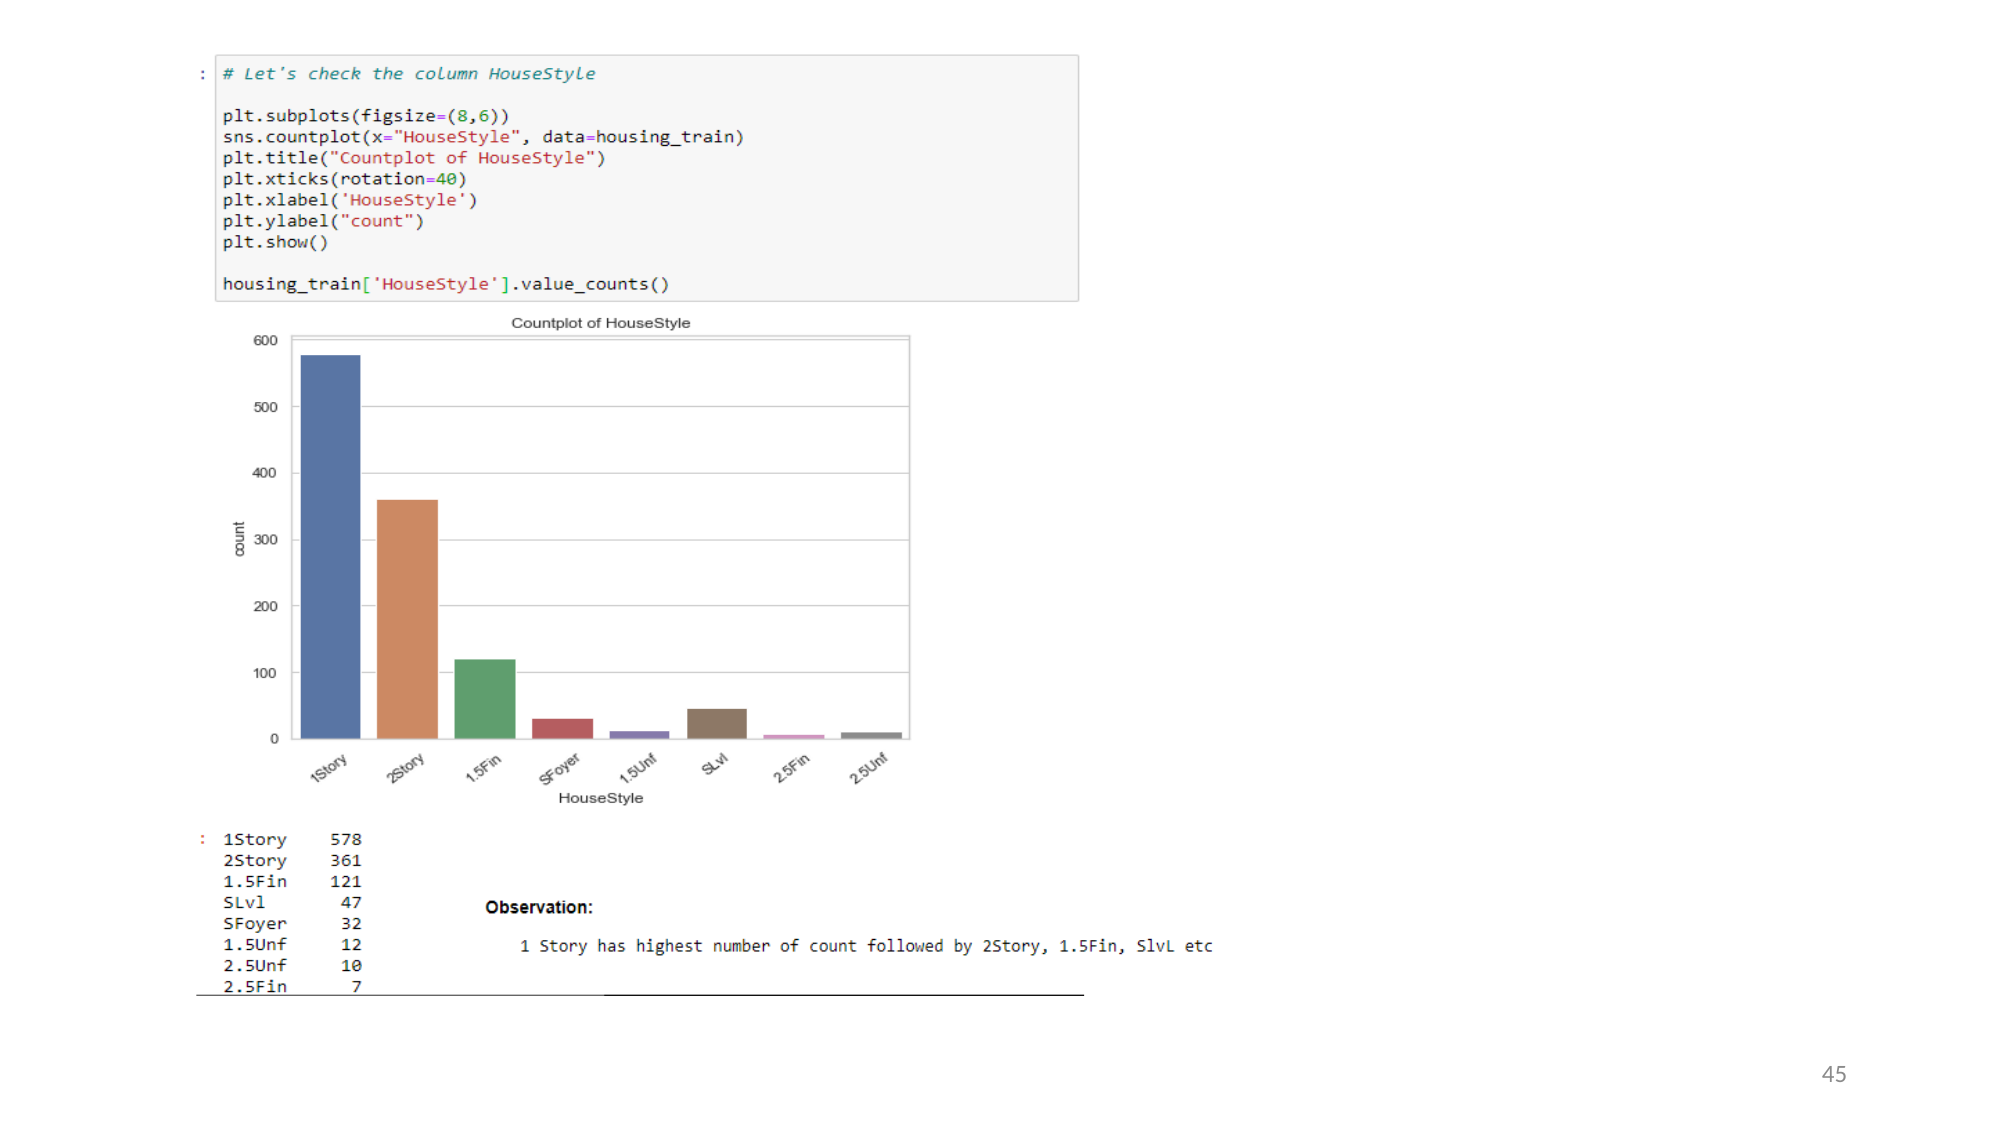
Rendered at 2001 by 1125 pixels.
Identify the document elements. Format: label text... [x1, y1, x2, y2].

picture [196, 46, 1237, 996]
slide_number 45 [1412, 1042, 1863, 1103]
